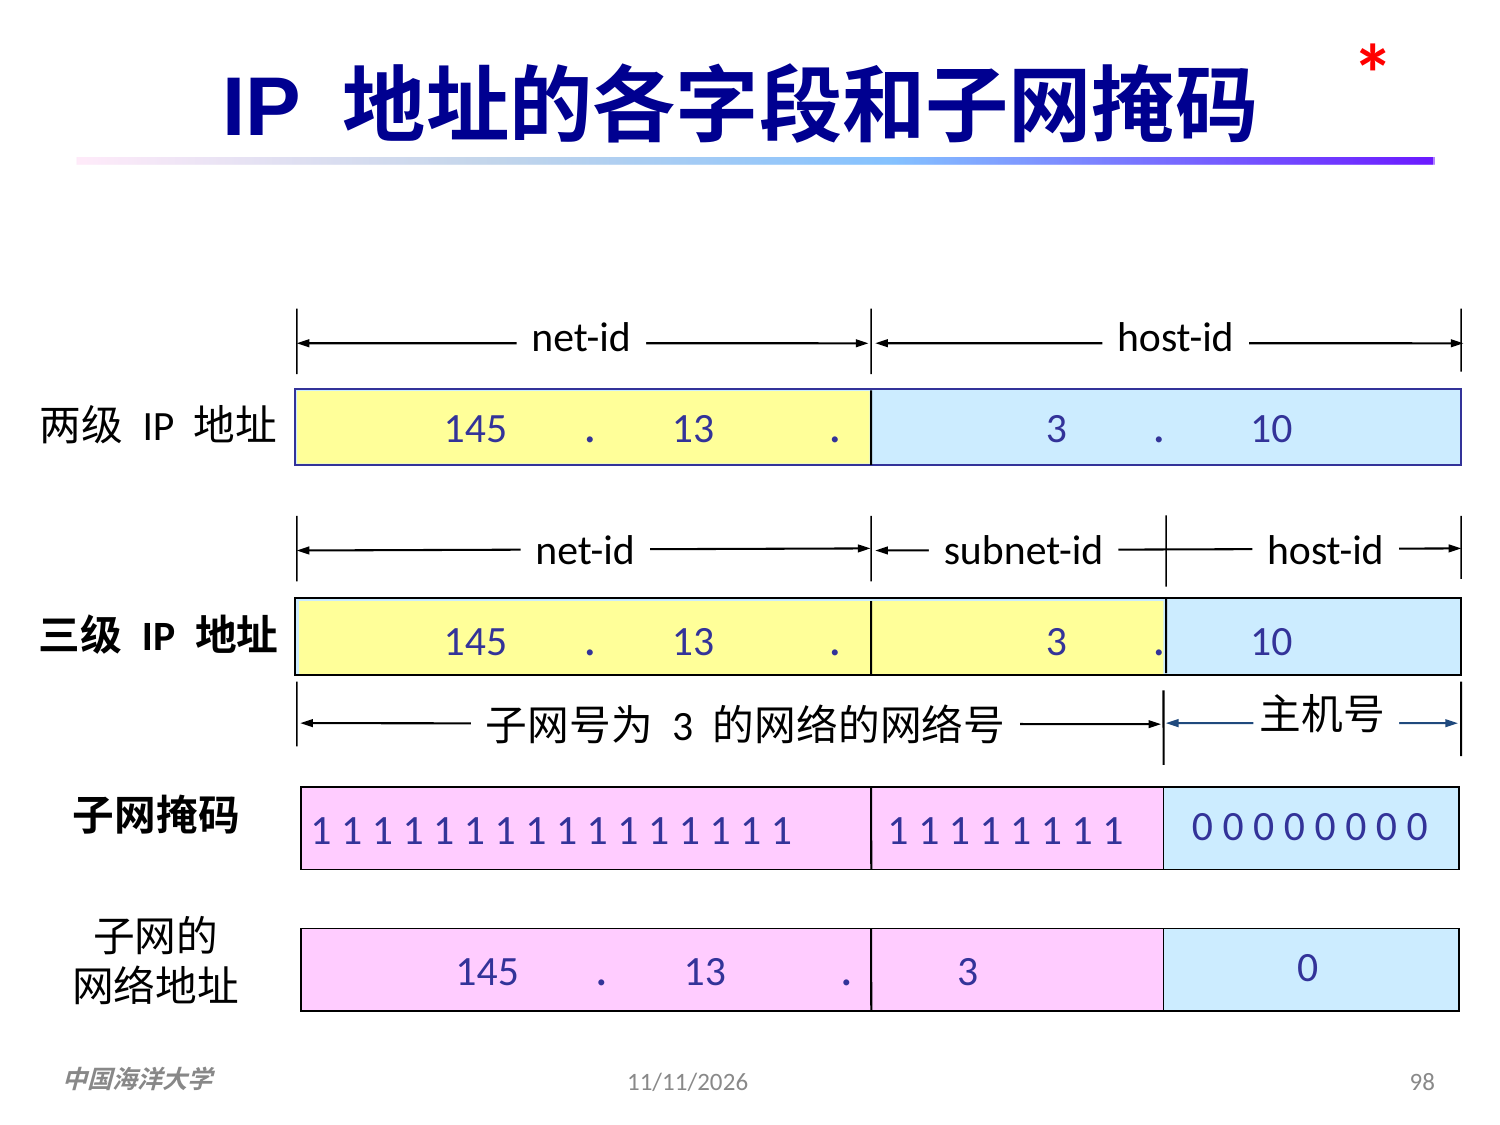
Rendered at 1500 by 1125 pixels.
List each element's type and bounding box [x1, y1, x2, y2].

title [75, 45, 1425, 233]
text_box [1166, 680, 1458, 753]
text_box [293, 786, 1459, 870]
text_box [1337, 12, 1413, 128]
text_box [300, 691, 1161, 756]
text_box [875, 302, 1464, 372]
text_box [875, 515, 1462, 587]
text_box [296, 515, 872, 582]
text_box [24, 597, 1462, 676]
text_box [294, 385, 1462, 465]
text_box [58, 781, 256, 846]
text_box [24, 391, 293, 456]
text_box [57, 902, 254, 1018]
text_box [301, 928, 1459, 1012]
picture [1425, 156, 1435, 165]
text_box [296, 302, 869, 375]
